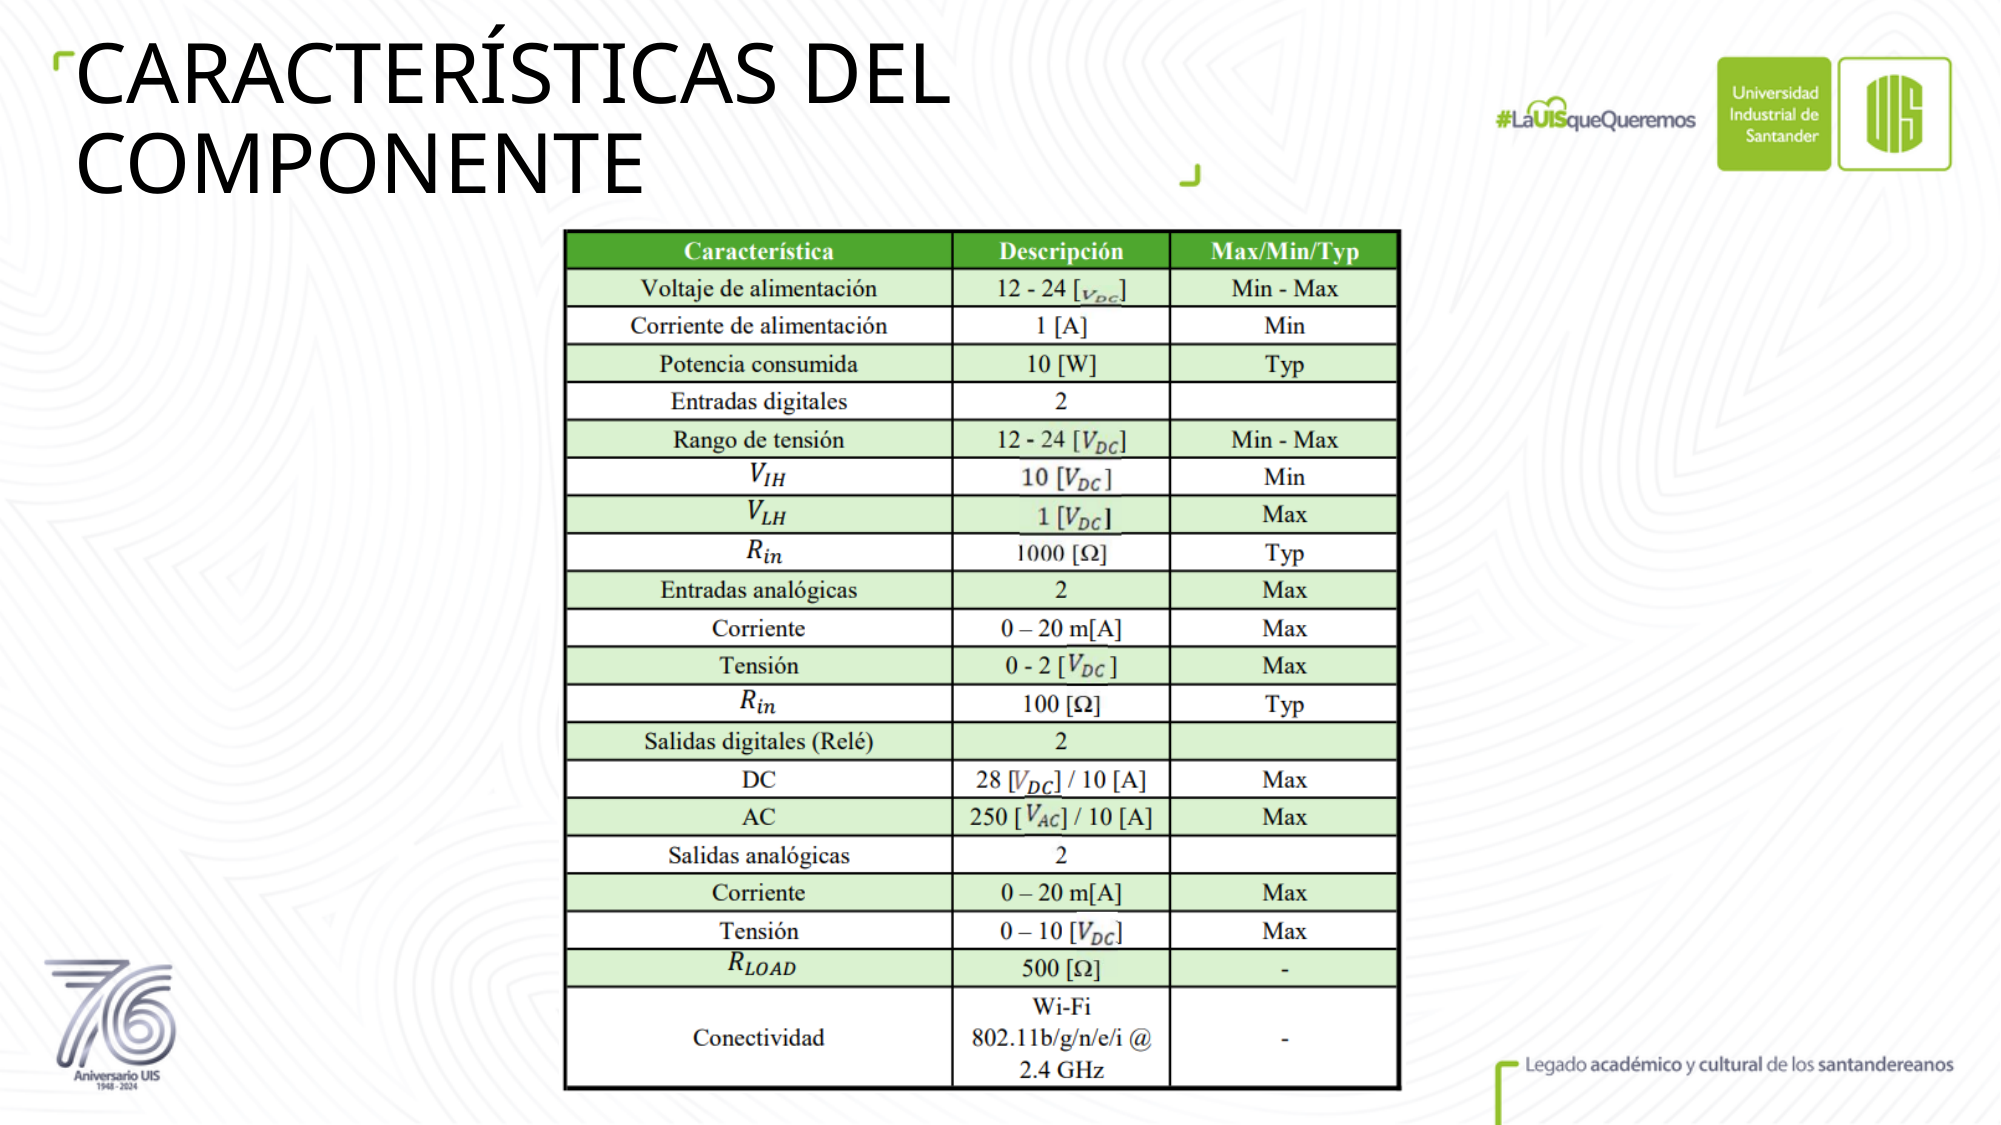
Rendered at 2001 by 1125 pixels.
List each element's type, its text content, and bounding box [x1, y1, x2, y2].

picture [0, 0, 2001, 1125]
text_box CARACTERÍSTICAS DEL COMPONENTE [59, 59, 1197, 184]
